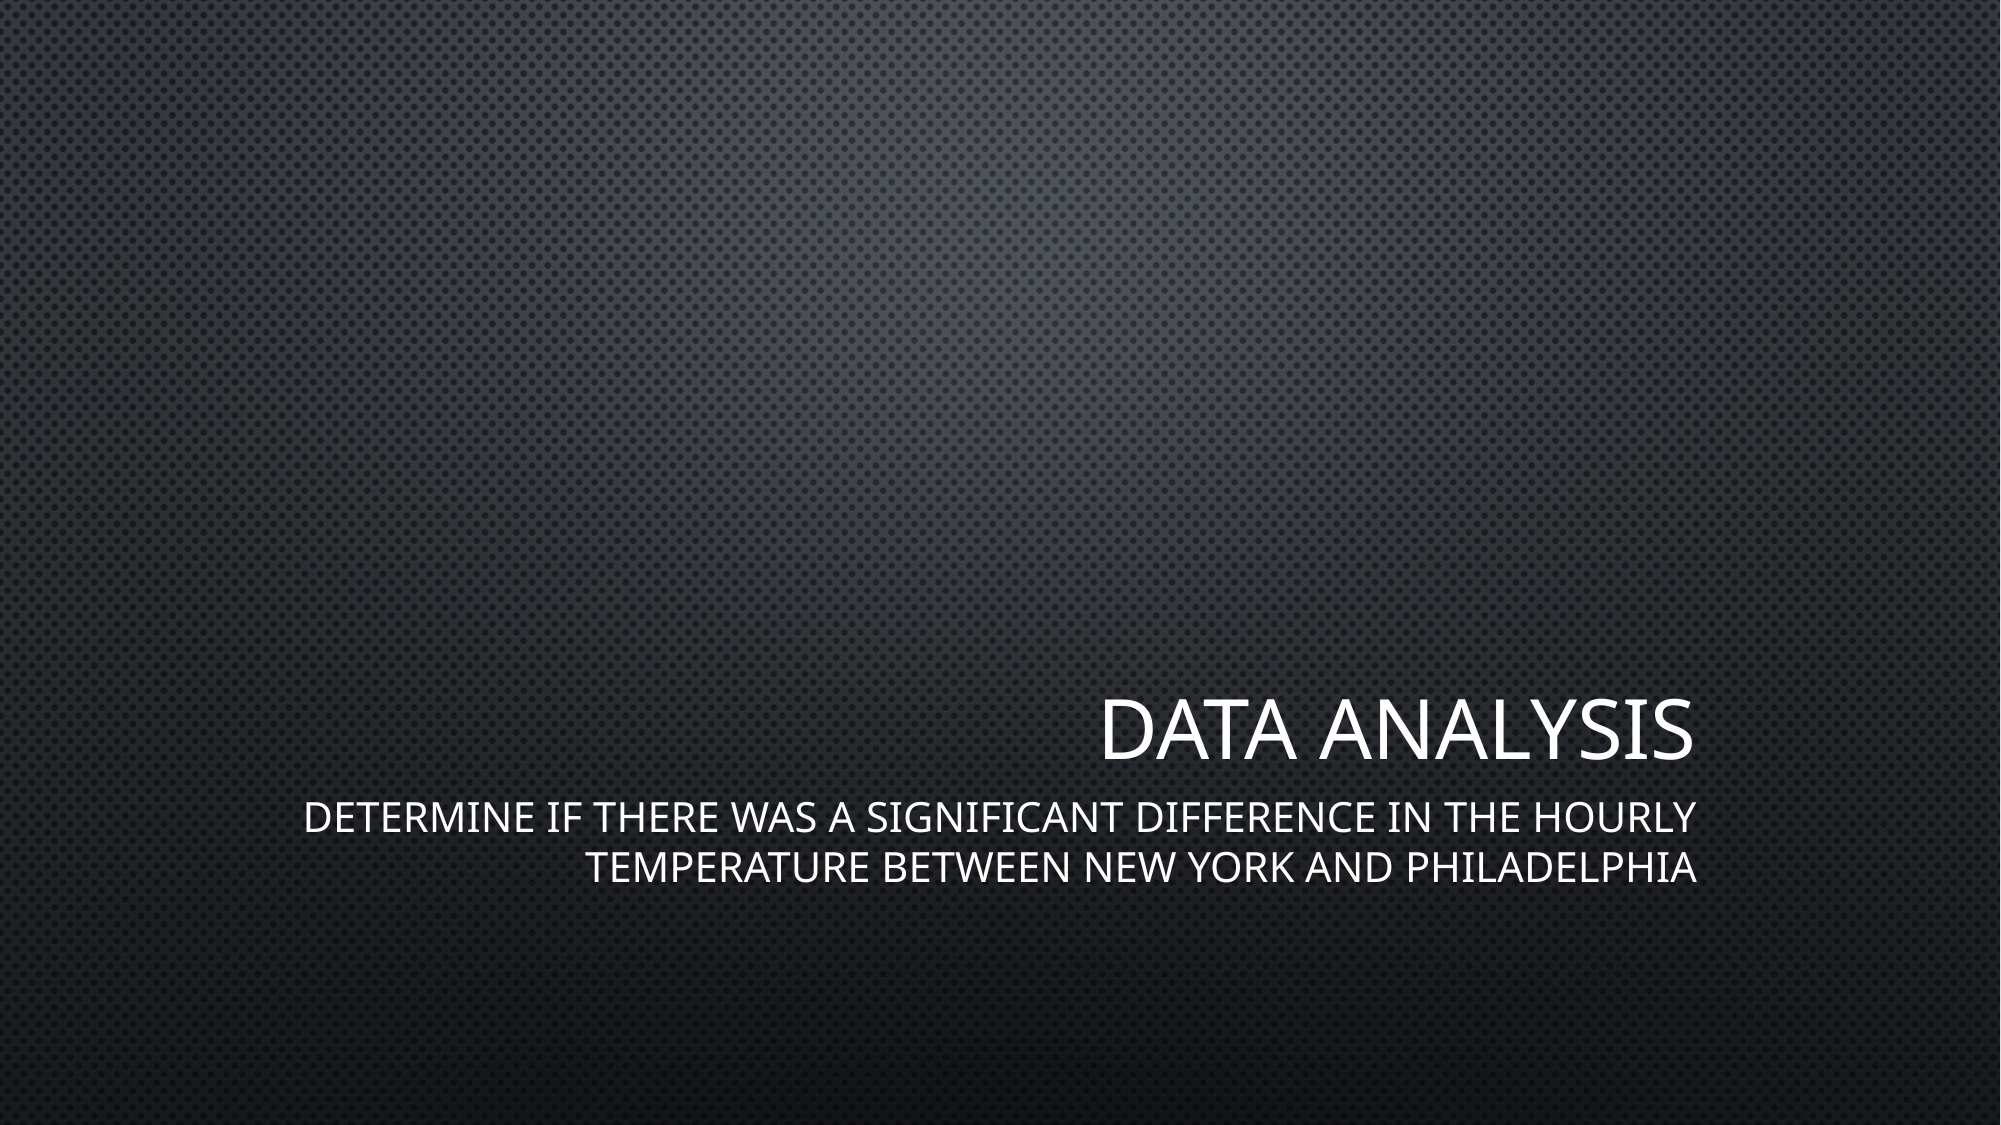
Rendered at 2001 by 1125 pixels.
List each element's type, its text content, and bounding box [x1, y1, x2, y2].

title Data Analysis [287, 542, 1713, 783]
list determine if there was a significant difference in the hourly temperature between New York and Philadelphia [287, 783, 1713, 925]
